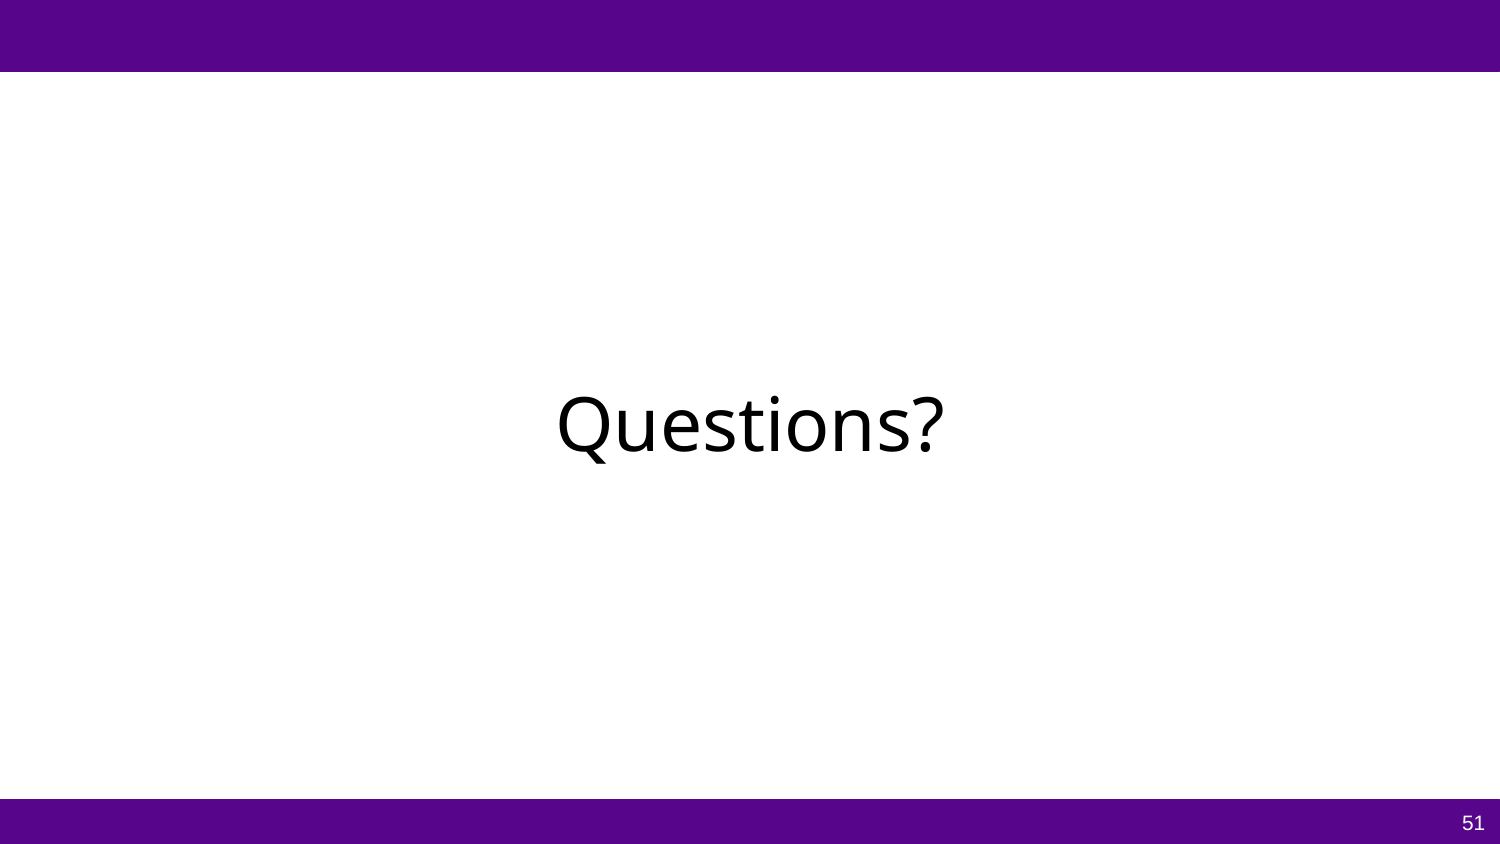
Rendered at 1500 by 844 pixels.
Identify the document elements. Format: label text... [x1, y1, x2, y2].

slide_number ‹#› [1410, 800, 1500, 844]
title Questions? [51, 352, 1449, 491]
